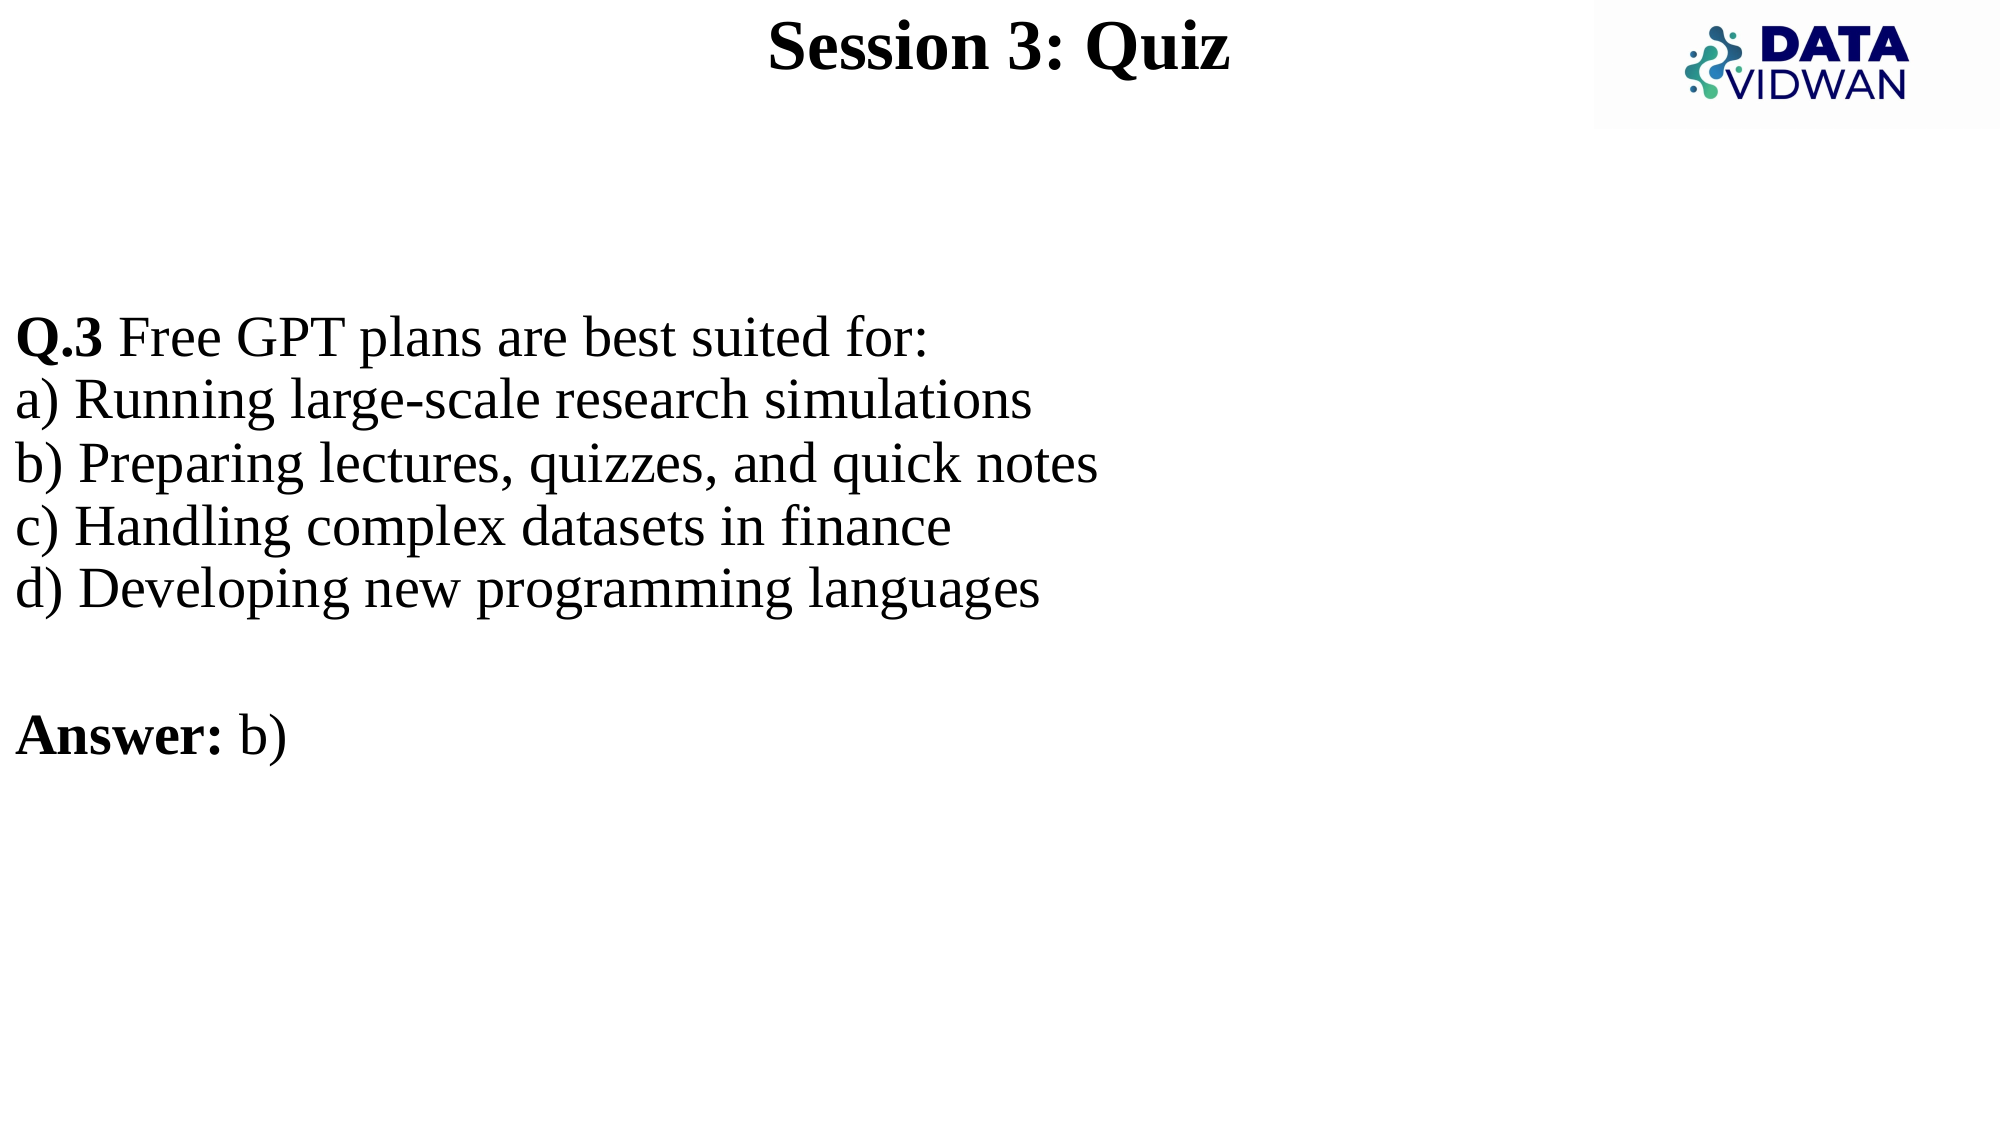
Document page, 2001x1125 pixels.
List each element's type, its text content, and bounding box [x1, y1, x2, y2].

list Q.3 Free GPT plans are best suited for: a) Running large-scale research simulations b) Preparing lectures, quizzes, and quick notes c) Handling complex datasets in finance d) Developing new programming languages Answer: b) [0, 123, 2000, 1125]
picture [1594, 0, 2000, 123]
title Session 3: Quiz [137, 0, 1863, 93]
